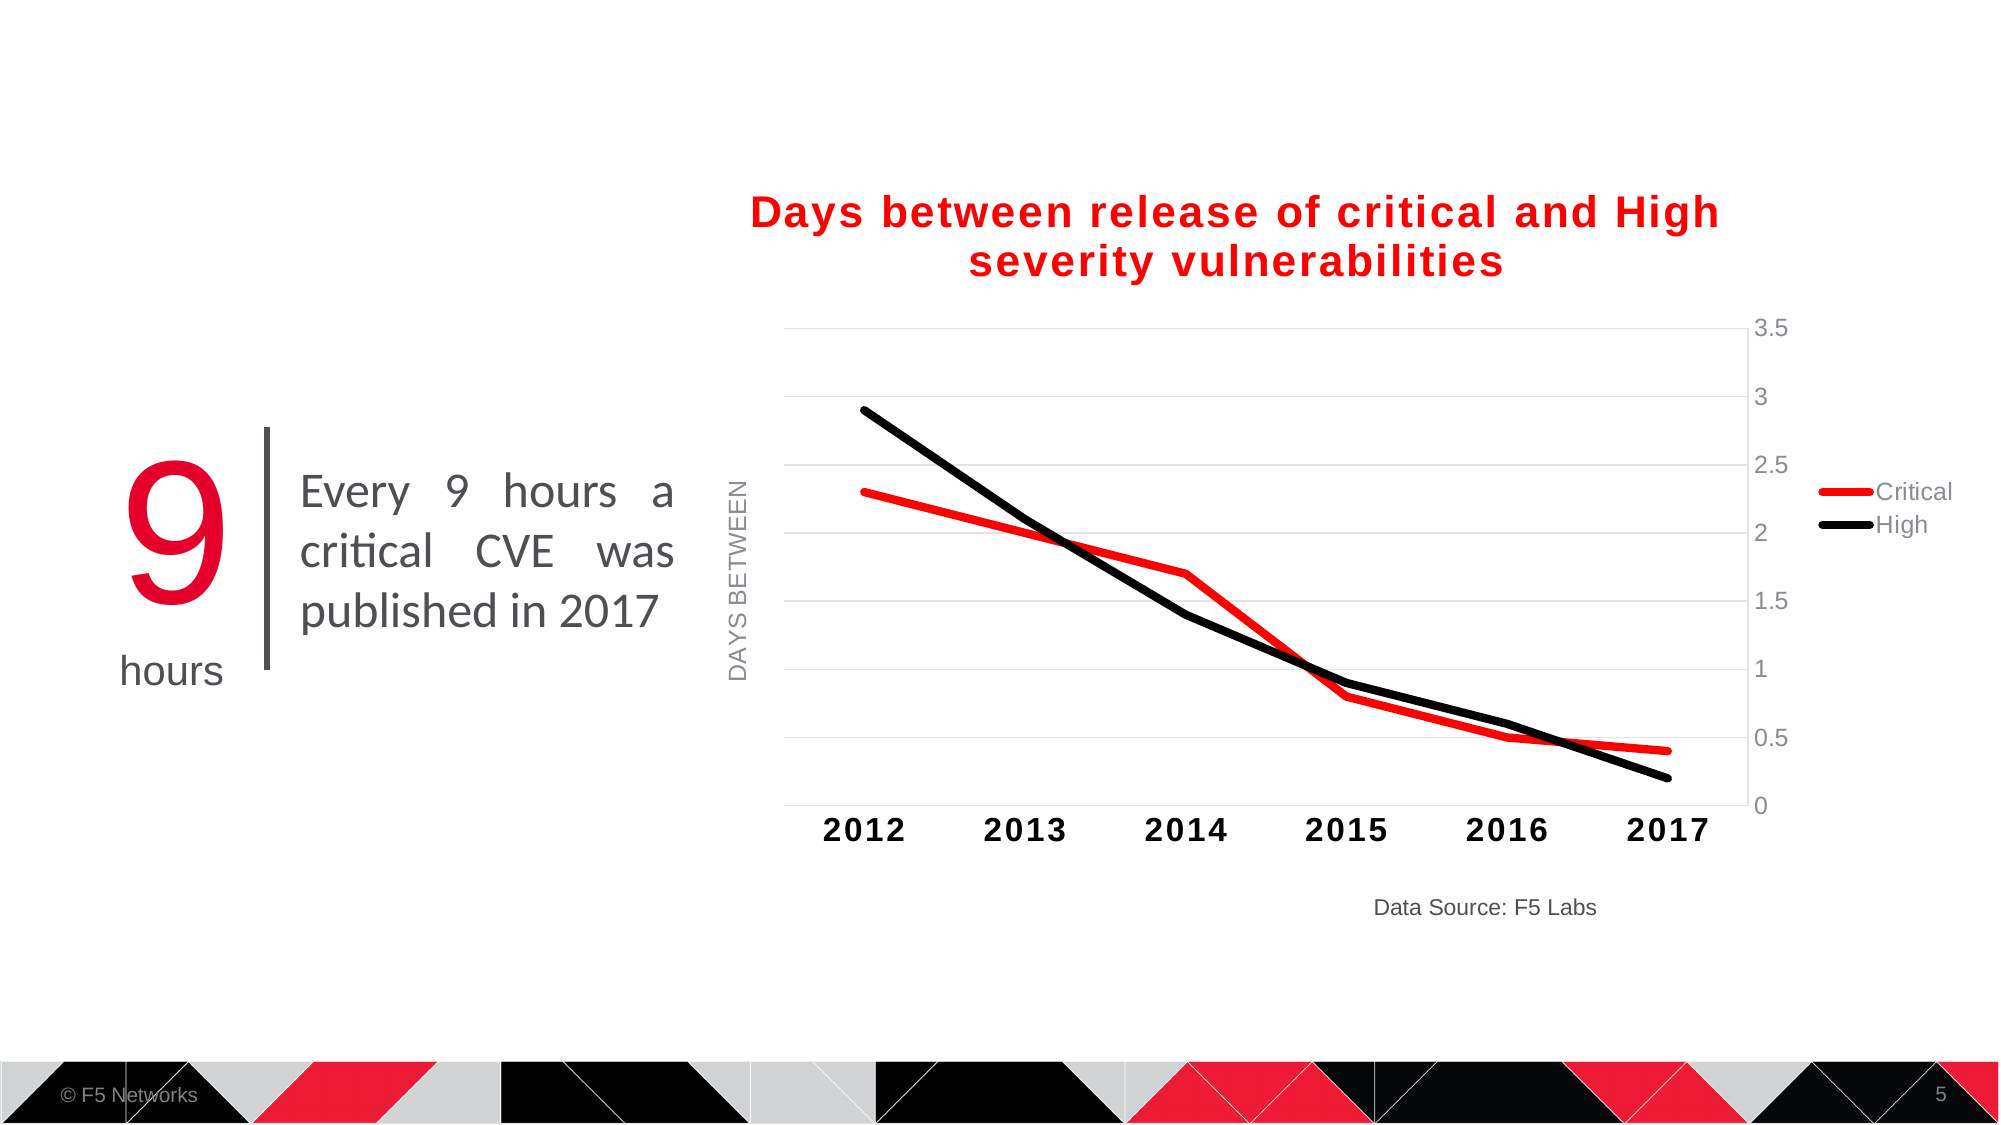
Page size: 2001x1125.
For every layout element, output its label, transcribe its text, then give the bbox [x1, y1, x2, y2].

text_box Every 9 hours a critical CVE was published in 2017 [285, 449, 689, 645]
text_box Data Source: F5 Labs [1144, 884, 1827, 927]
chart [689, 155, 1975, 862]
picture [0, 1050, 2000, 1125]
text_box 9 hours [93, 373, 388, 720]
